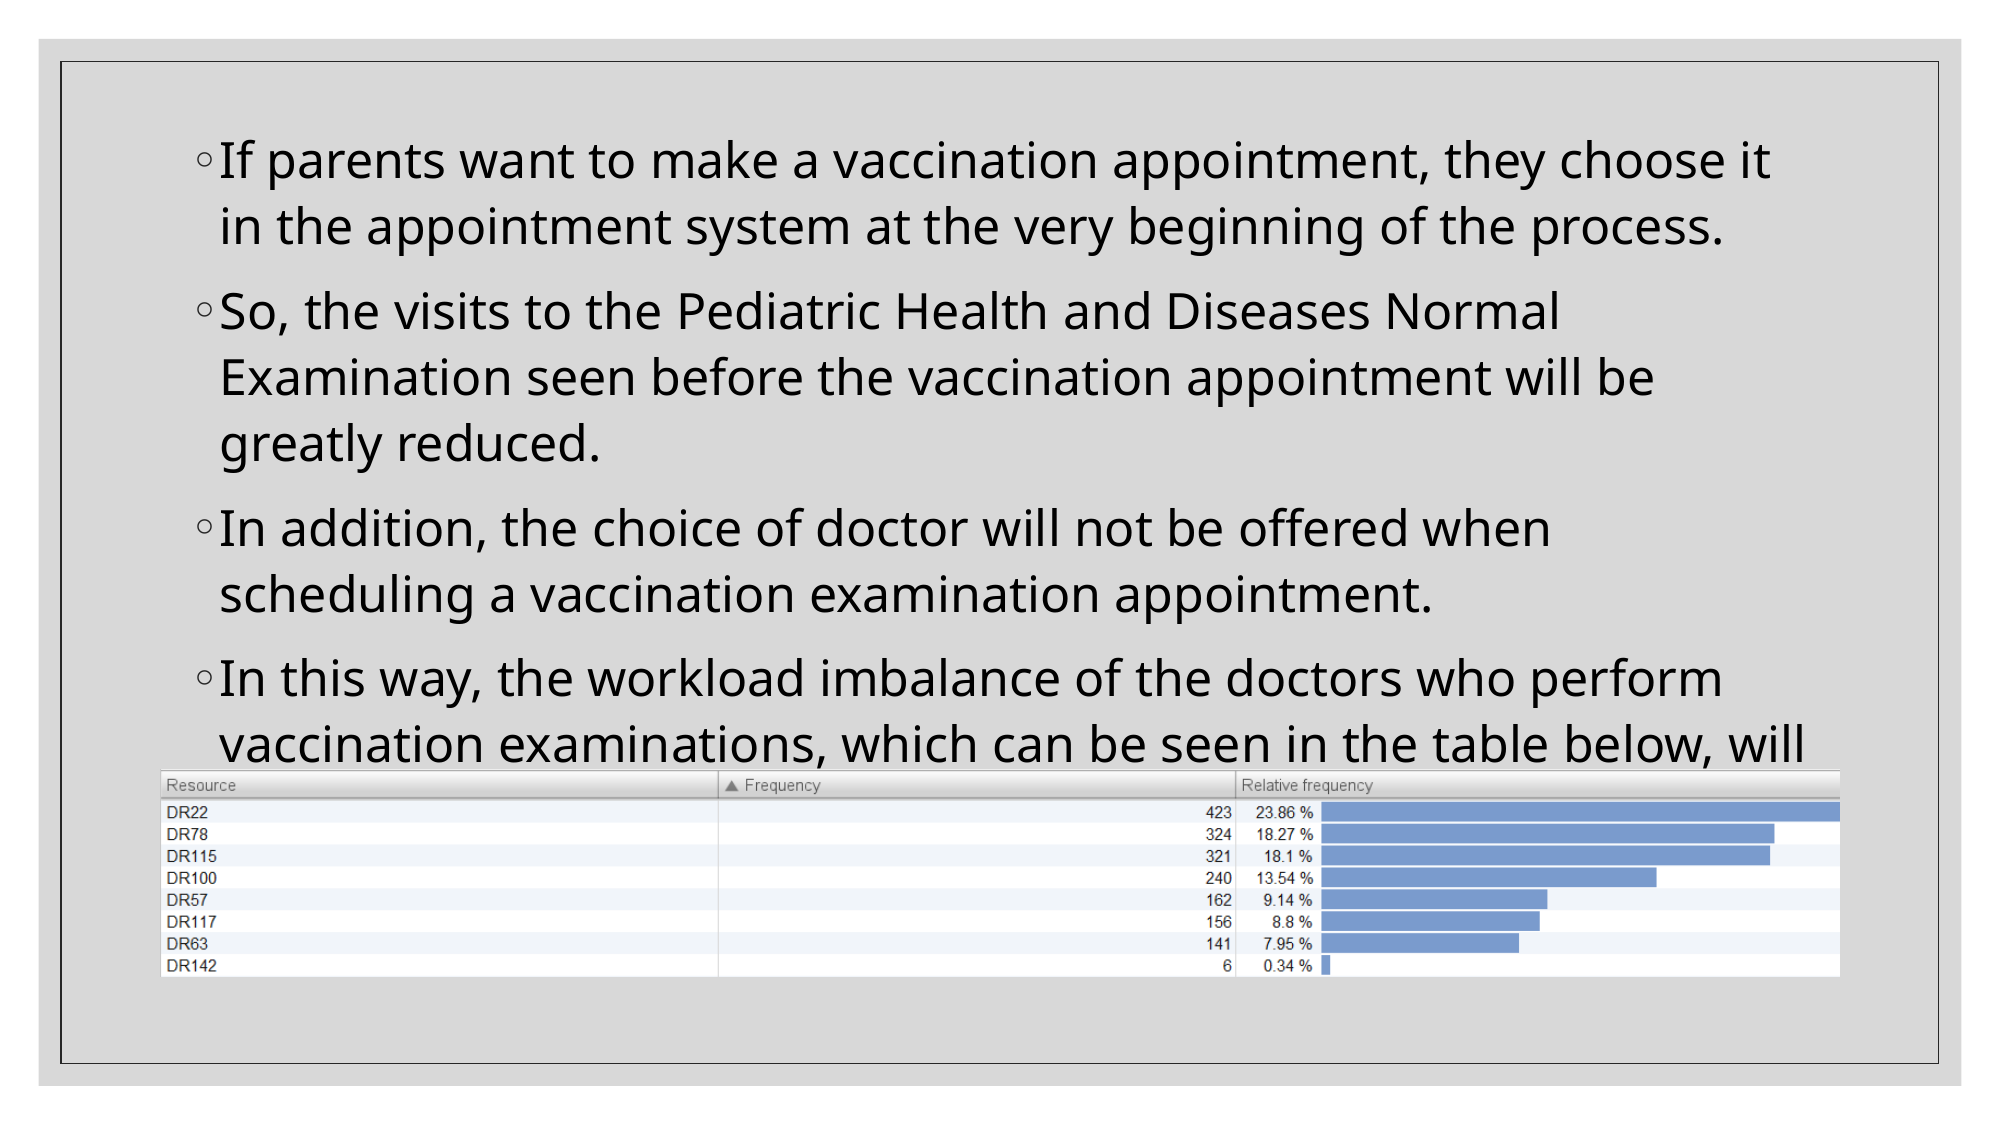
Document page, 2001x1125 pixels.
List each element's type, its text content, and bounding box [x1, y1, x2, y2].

list If parents want to make a vaccination appointment, they choose it in the appointment system at the very beginning of the process. So, the visits to the Pediatric Health and Diseases Normal Examination seen before the vaccination appointment will be greatly reduced. In addition, the choice of doctor will not be offered when scheduling a vaccination examination appointment. In this way, the workload imbalance of the doctors who perform vaccination examinations, which can be seen in the table below, will also be resolved. [174, 115, 1825, 766]
picture [160, 769, 1840, 977]
